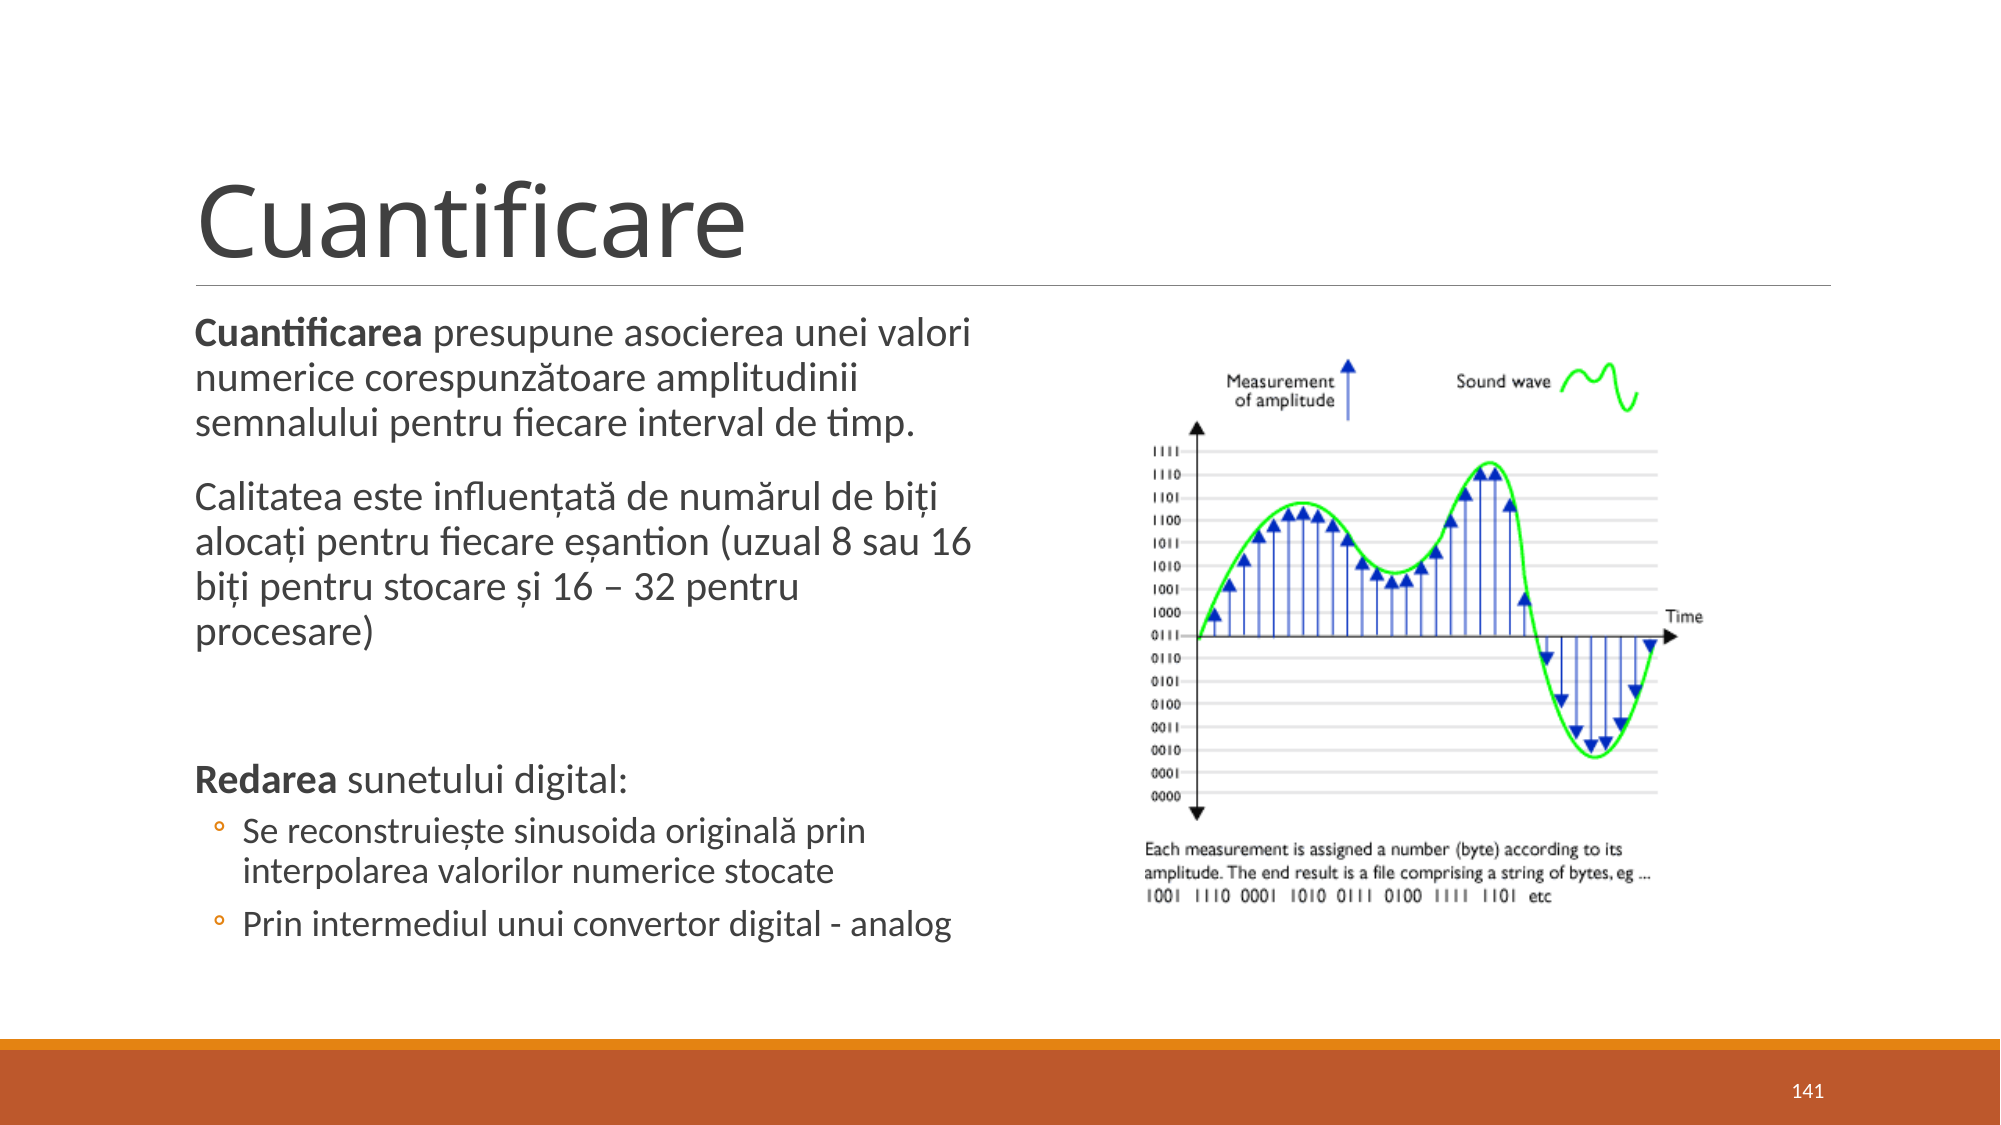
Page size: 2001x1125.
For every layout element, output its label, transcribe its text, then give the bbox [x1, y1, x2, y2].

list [1144, 358, 1706, 908]
list Cuantificarea presupune asocierea unei valori numerice corespunzătoare amplitudinii semnalului pentru fiecare interval de timp. Calitatea este influențată de numărul de biți alocați pentru fiecare eșantion (uzual 8 sau 16 biți pentru stocare și 16 – 32 pentru procesare) Redarea sunetului digital: Se reconstruiește sinusoida originală prin interpolarea valorilor numerice stocate Prin intermediul unui convertor digital - analog [180, 302, 990, 963]
title Cuantificare [180, 47, 1830, 285]
slide_number 141 [1624, 1059, 1840, 1120]
